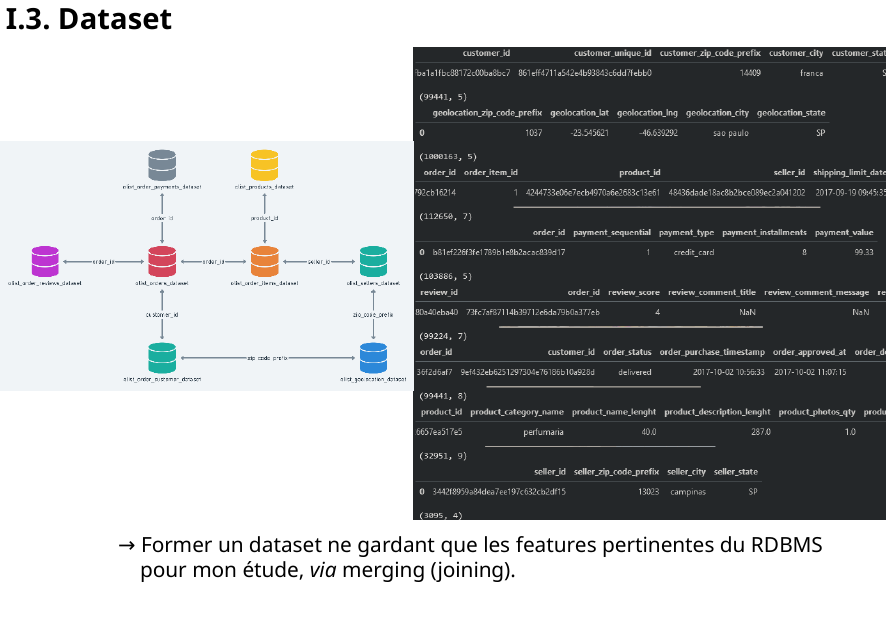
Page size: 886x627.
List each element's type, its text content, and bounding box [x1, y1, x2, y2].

picture [0, 47, 886, 520]
text_box I.3. Dataset [0, 0, 523, 35]
text_box → Former un dataset ne gardant que les features pertinentes du RDBMS pour mon étude, via merging (joining). [118, 531, 886, 582]
